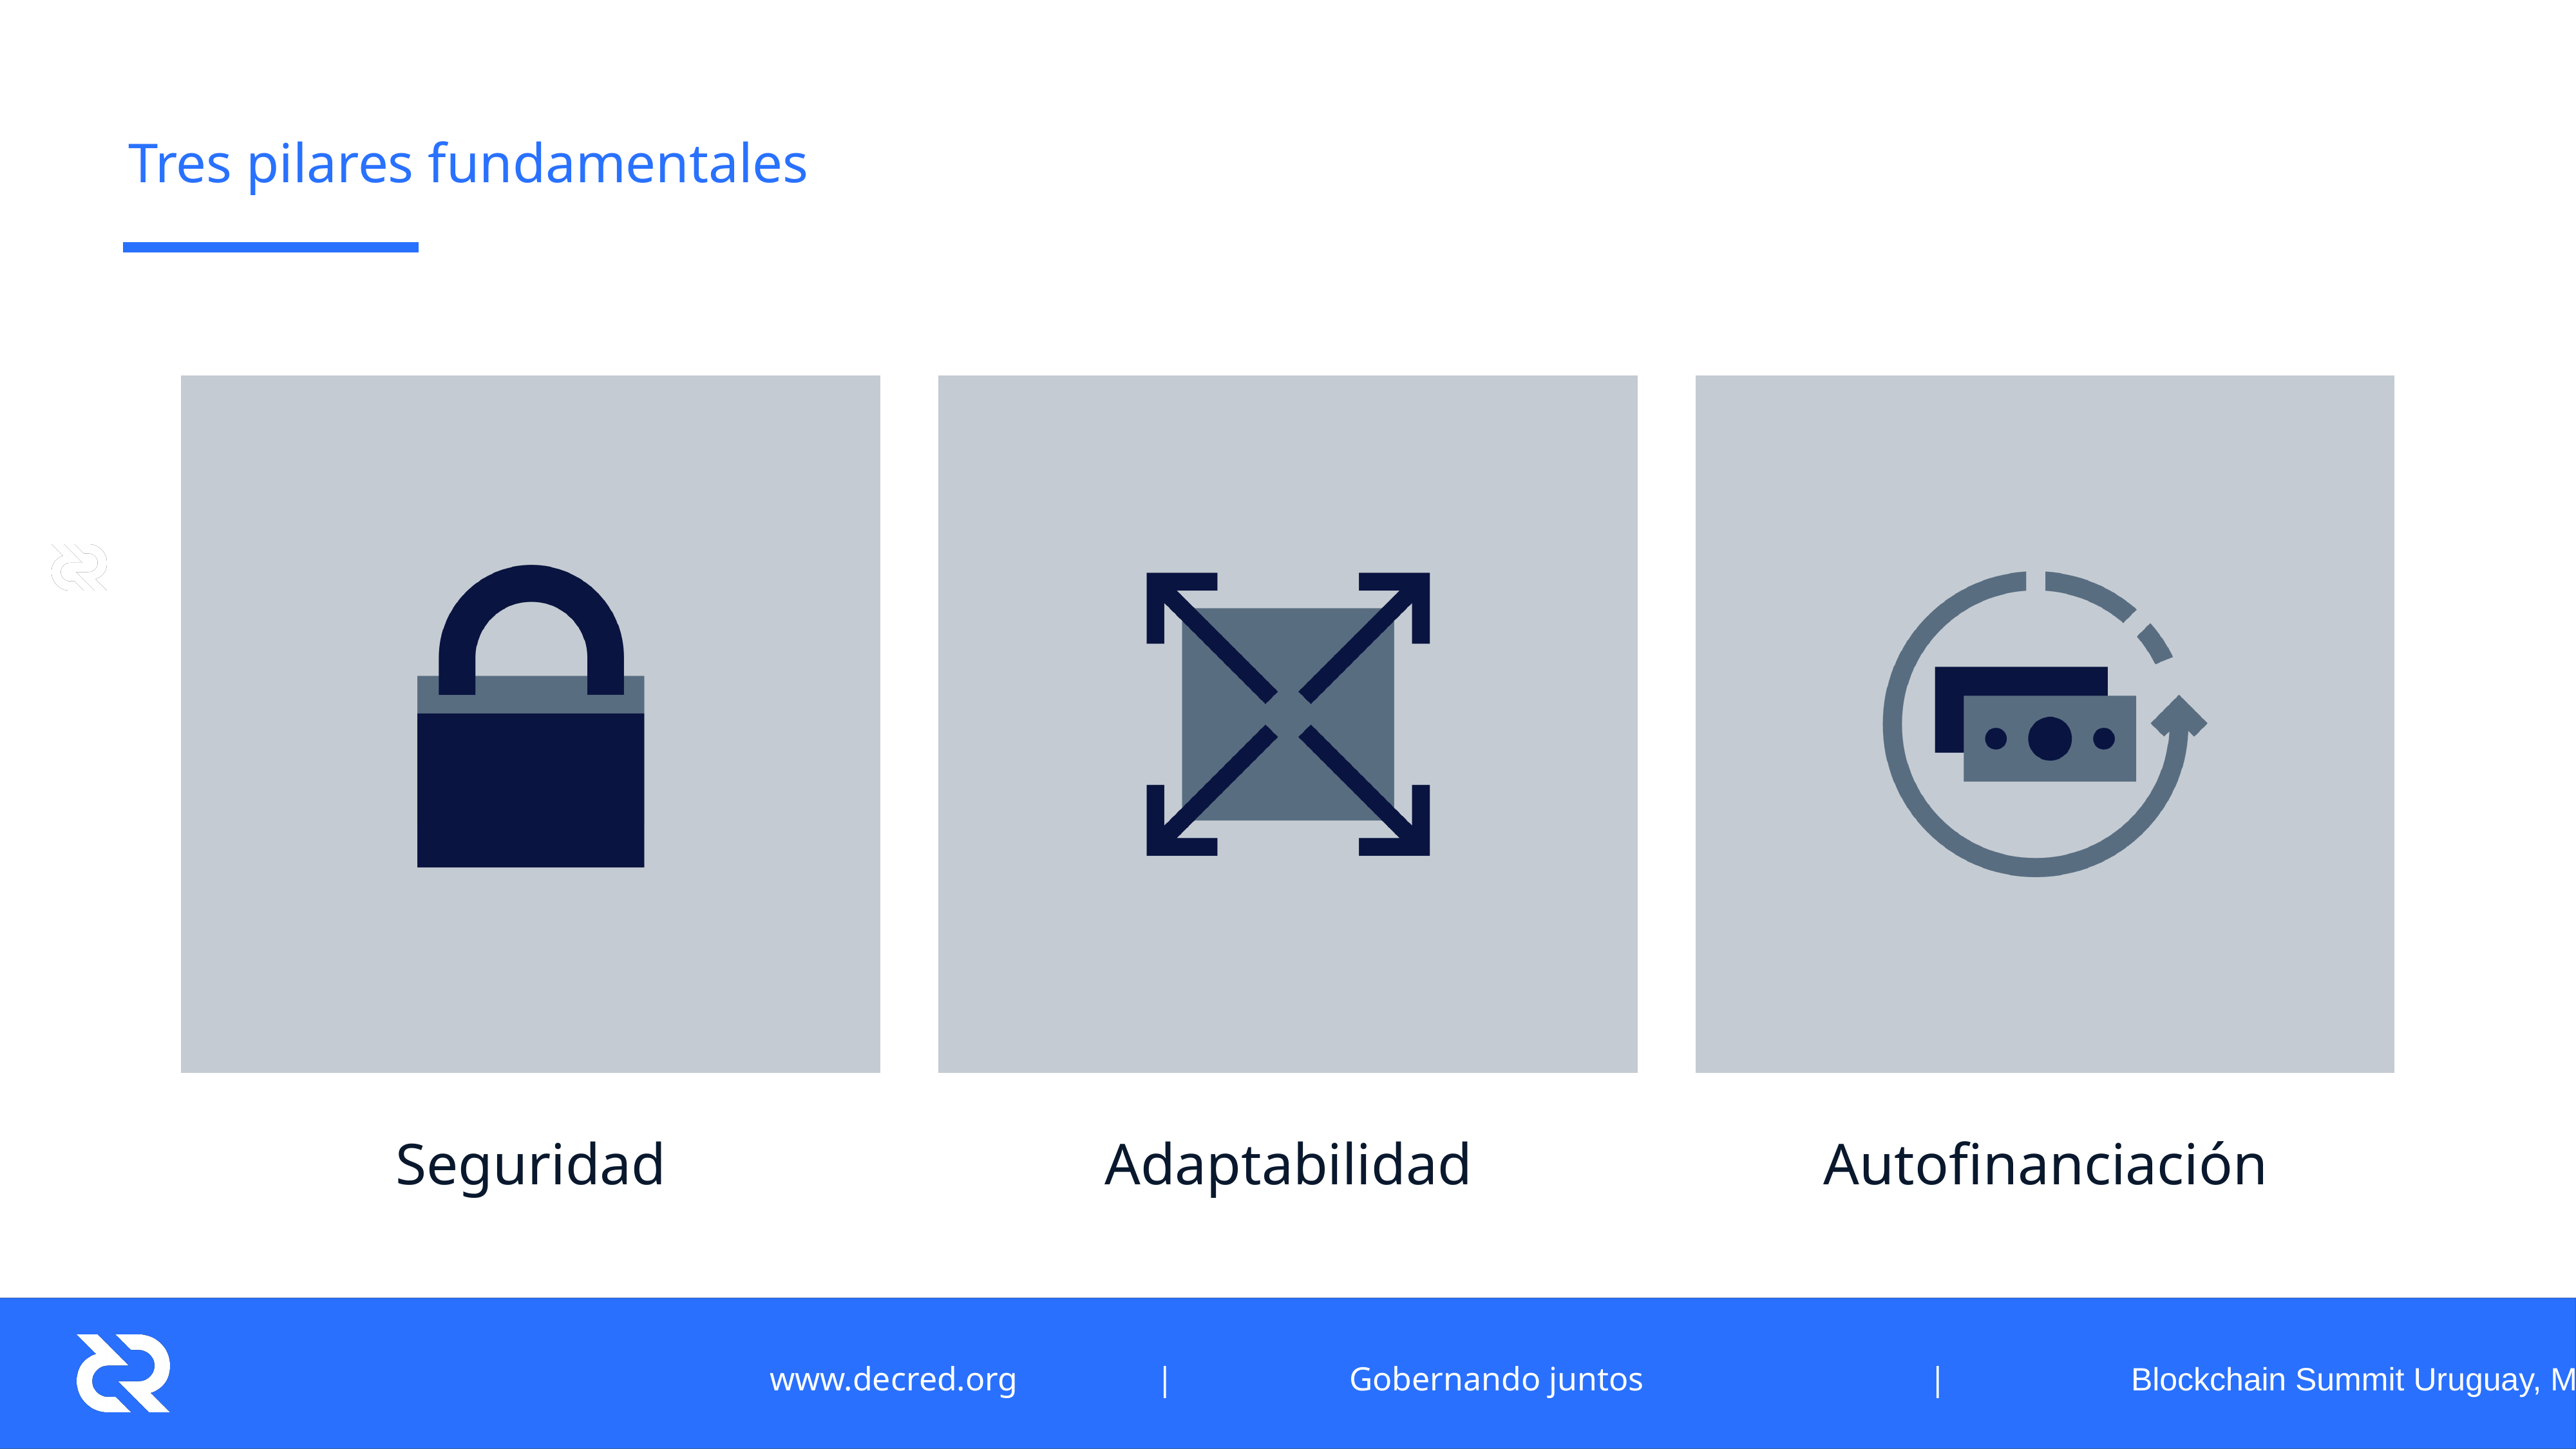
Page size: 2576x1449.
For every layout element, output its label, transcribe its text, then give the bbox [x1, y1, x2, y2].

picture [51, 544, 107, 591]
picture [181, 375, 880, 1074]
text_box Seguridad [182, 1114, 880, 1196]
text_box Adaptabilidad [939, 1114, 1638, 1196]
picture [938, 375, 1638, 1074]
text_box www.decred.org | Gobernando juntos | Blockchain Summit Uruguay, Montevideo [760, 1341, 2576, 1389]
title Tres pilares fundamentales [120, 120, 1494, 243]
picture [1696, 375, 2395, 1074]
text_box [0, 1298, 2576, 1449]
picture [77, 1334, 170, 1412]
text_box Autofinanciación [1696, 1114, 2395, 1196]
picture [123, 242, 419, 252]
